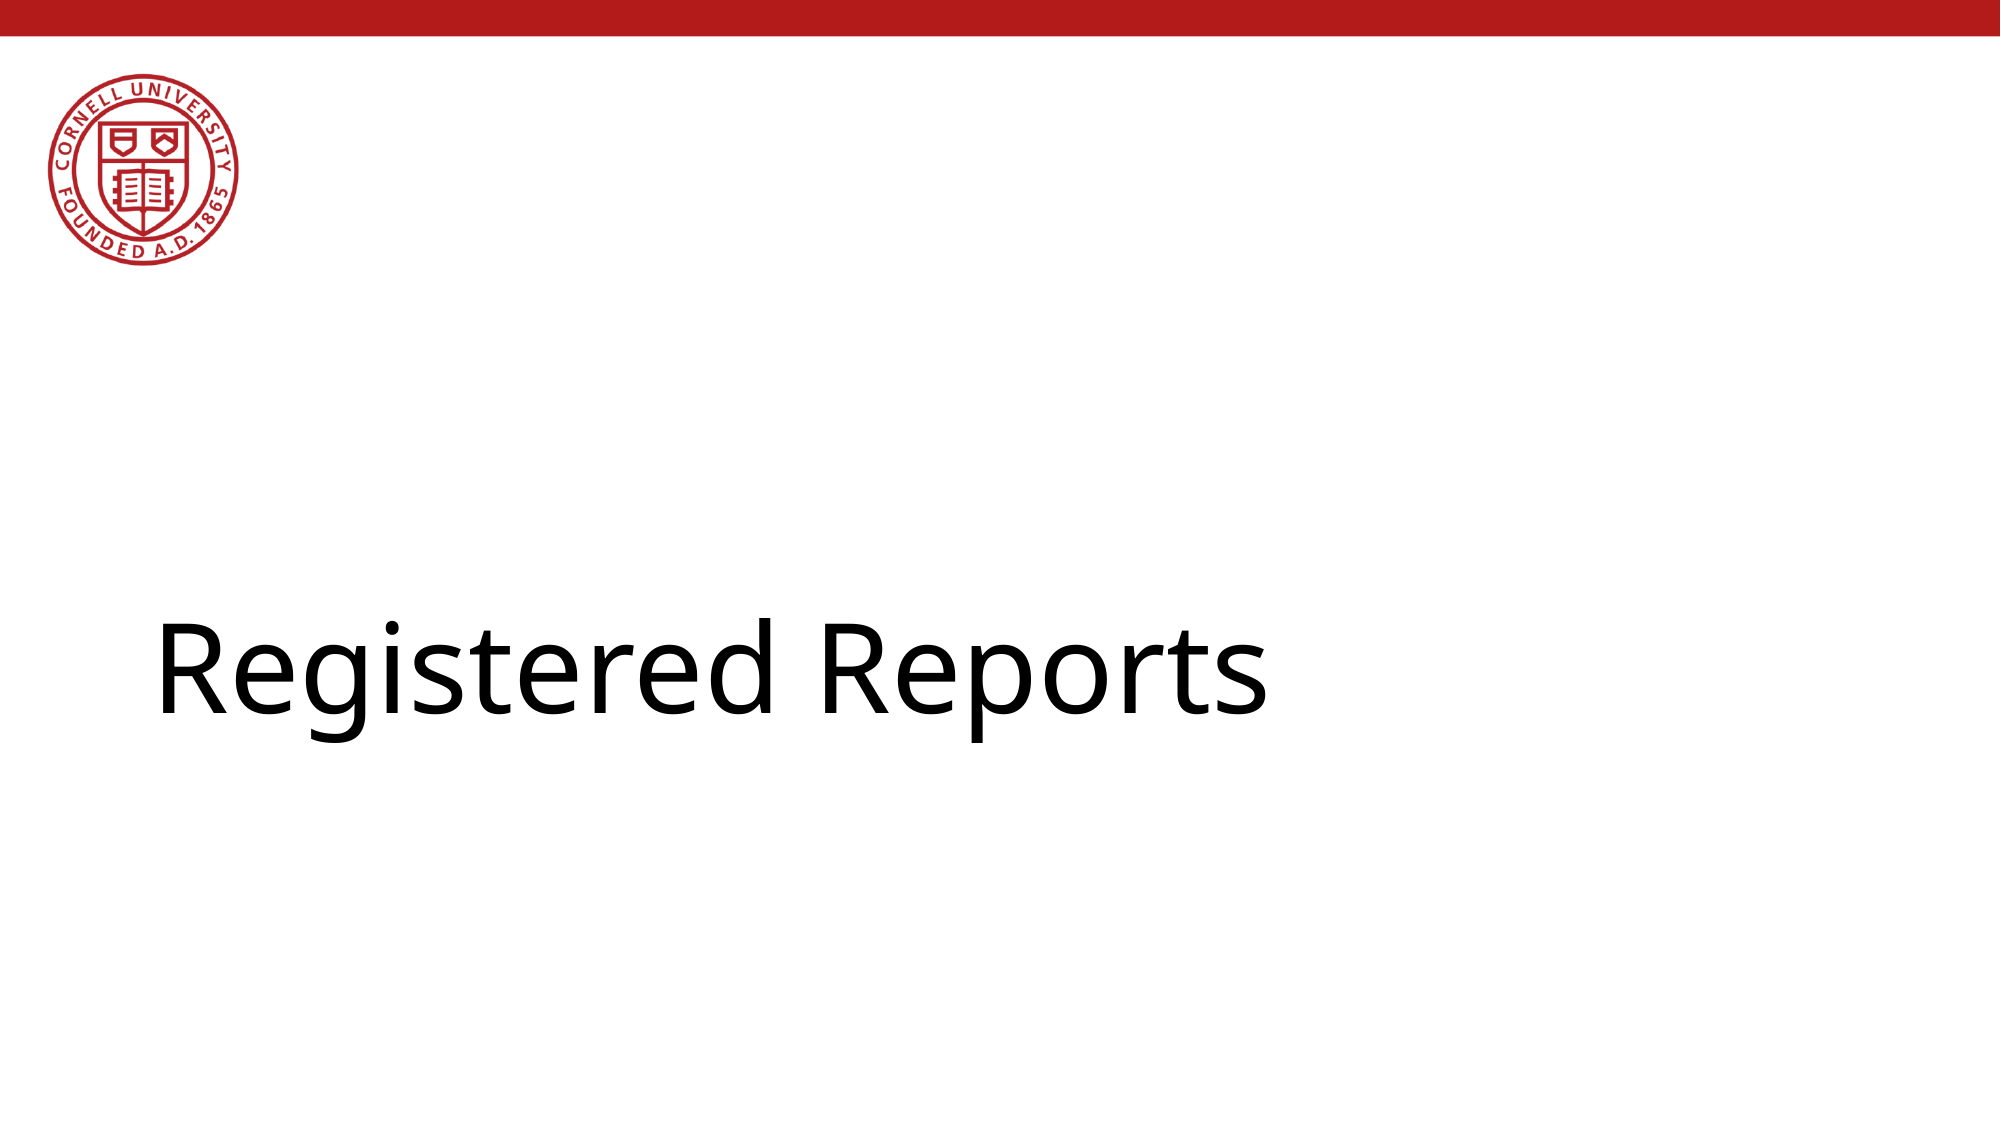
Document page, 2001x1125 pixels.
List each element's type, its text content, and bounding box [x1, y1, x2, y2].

title Registered Reports [136, 280, 1862, 749]
picture [39, 65, 267, 274]
